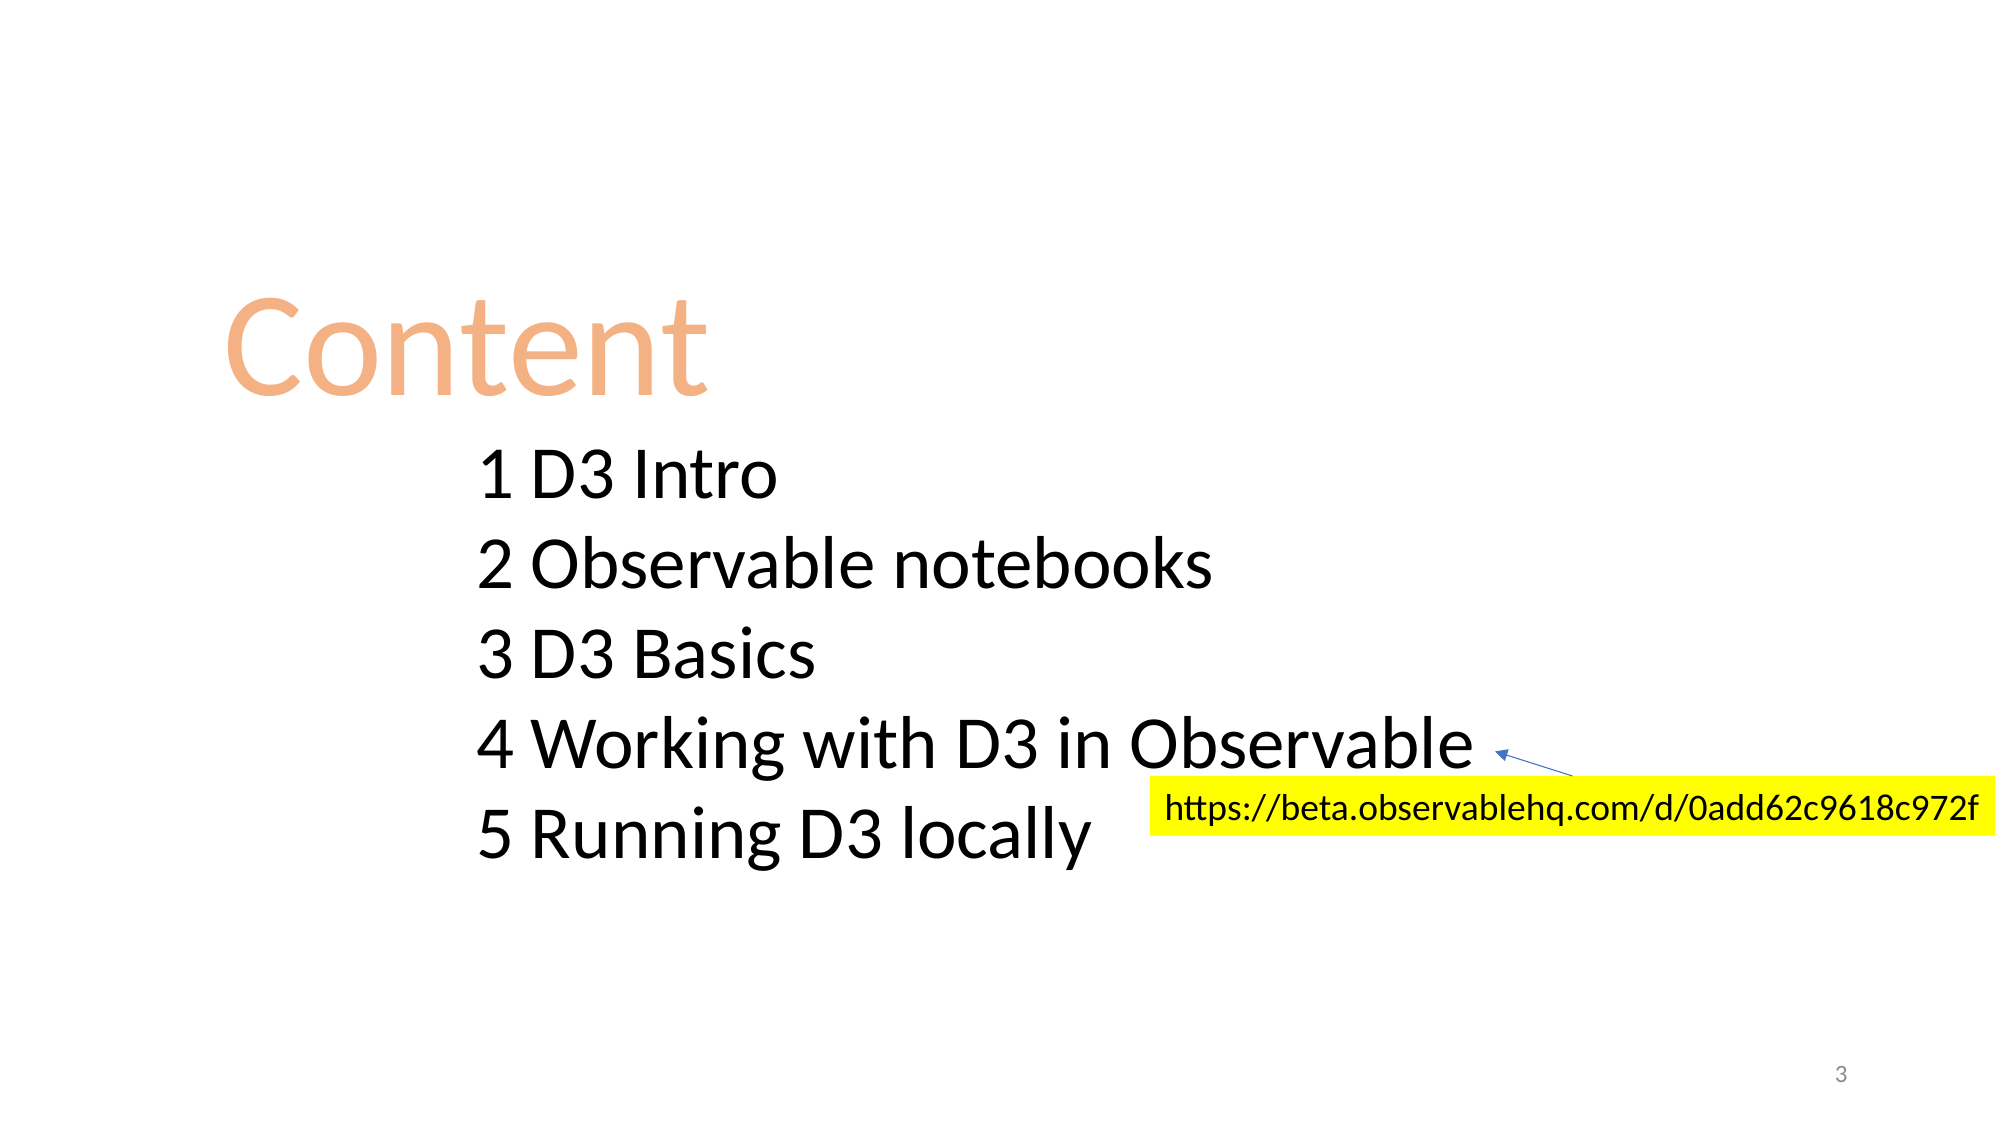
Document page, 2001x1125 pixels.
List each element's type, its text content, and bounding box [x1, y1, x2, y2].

text_box https://beta.observablehq.com/d/0add62c9618c972f [1149, 775, 1995, 836]
slide_number 3 [1412, 1042, 1863, 1103]
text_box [1495, 751, 1573, 776]
text_box Content [208, 237, 726, 433]
text_box 1 D3 Intro 2 Observable notebooks 3 D3 Basics 4 Working with D3 in Observable 5 Running D3 locally [461, 325, 1491, 881]
